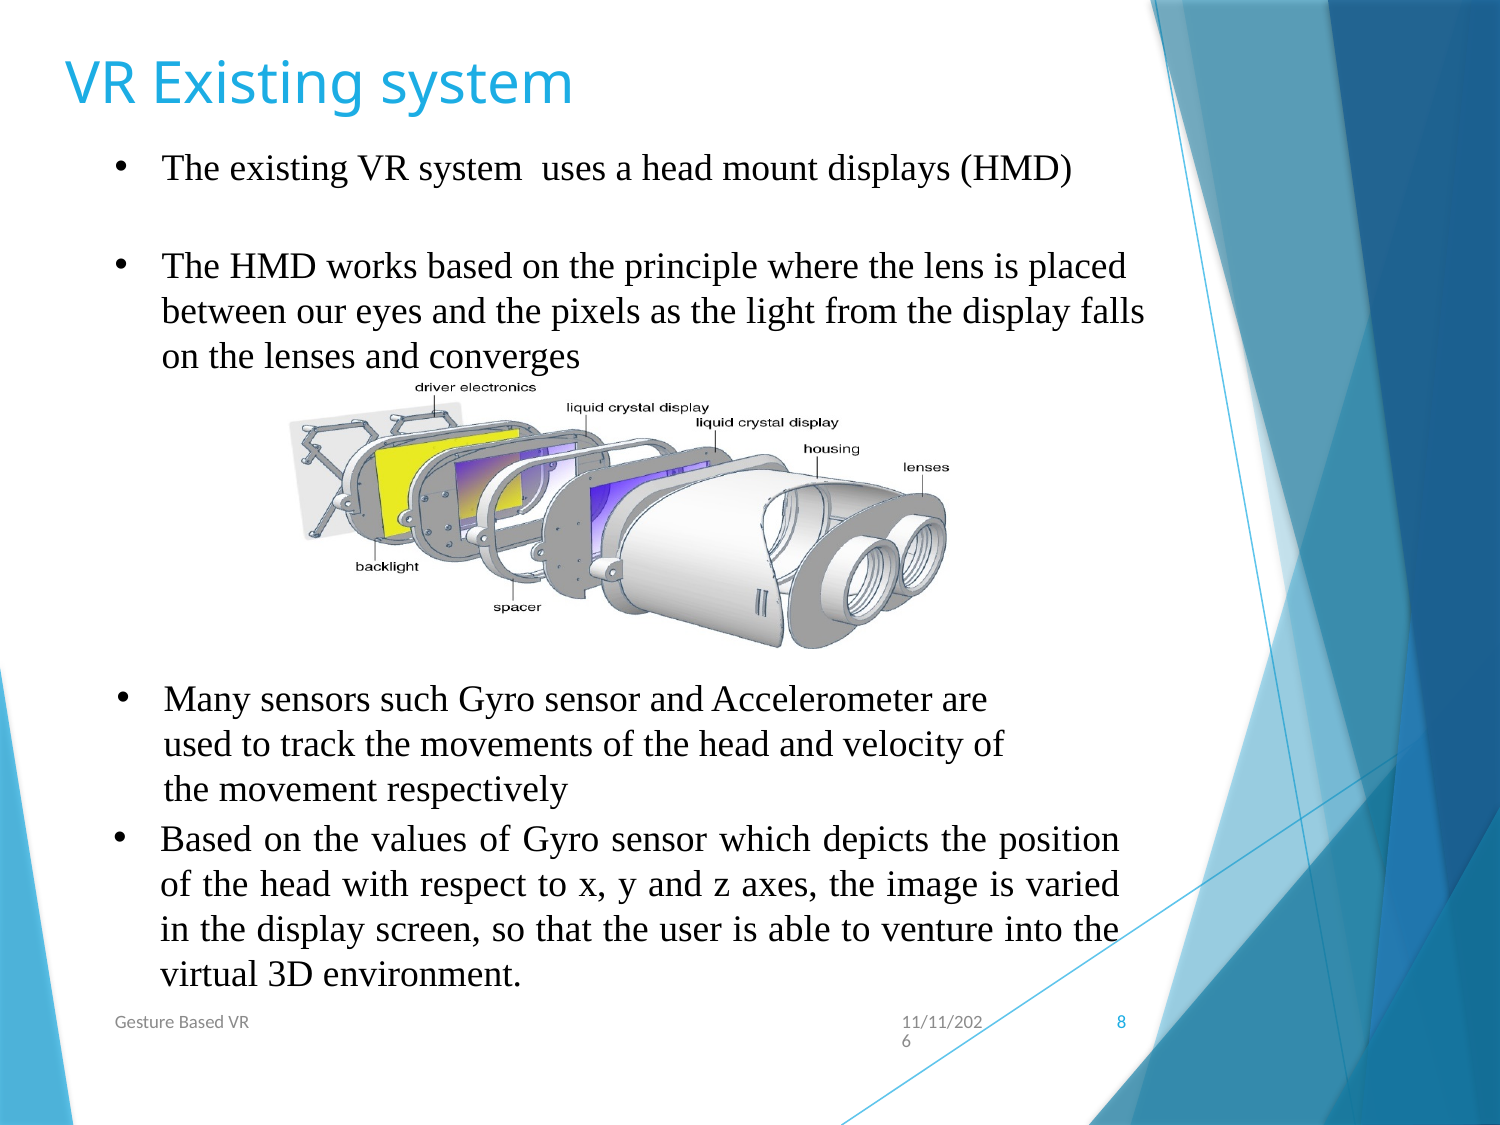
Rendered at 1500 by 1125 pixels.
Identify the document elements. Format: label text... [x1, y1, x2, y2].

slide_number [886, 991, 999, 1051]
slide_number 8 [1057, 991, 1142, 1051]
picture [286, 382, 951, 650]
title VR Existing system [50, 37, 1092, 125]
text_box The existing VR system uses a head mount displays (HMD) [99, 135, 1138, 195]
text_box Based on the values of Gyro sensor which depicts the position of the head with respect to x, y and z axes, the image is varied in the display screen, so that the user is able to venture into the virtual 3D environment. [98, 806, 1187, 1002]
footer Gesture Based VR [99, 991, 859, 1051]
text_box Many sensors such Gyro sensor and Accelerometer are used to track the movements of the head and velocity of the movement respectively [101, 666, 1040, 806]
text_box The HMD works based on the principle where the lens is placed between our eyes and the pixels as the light from the display falls on the lenses and converges [99, 233, 1163, 384]
